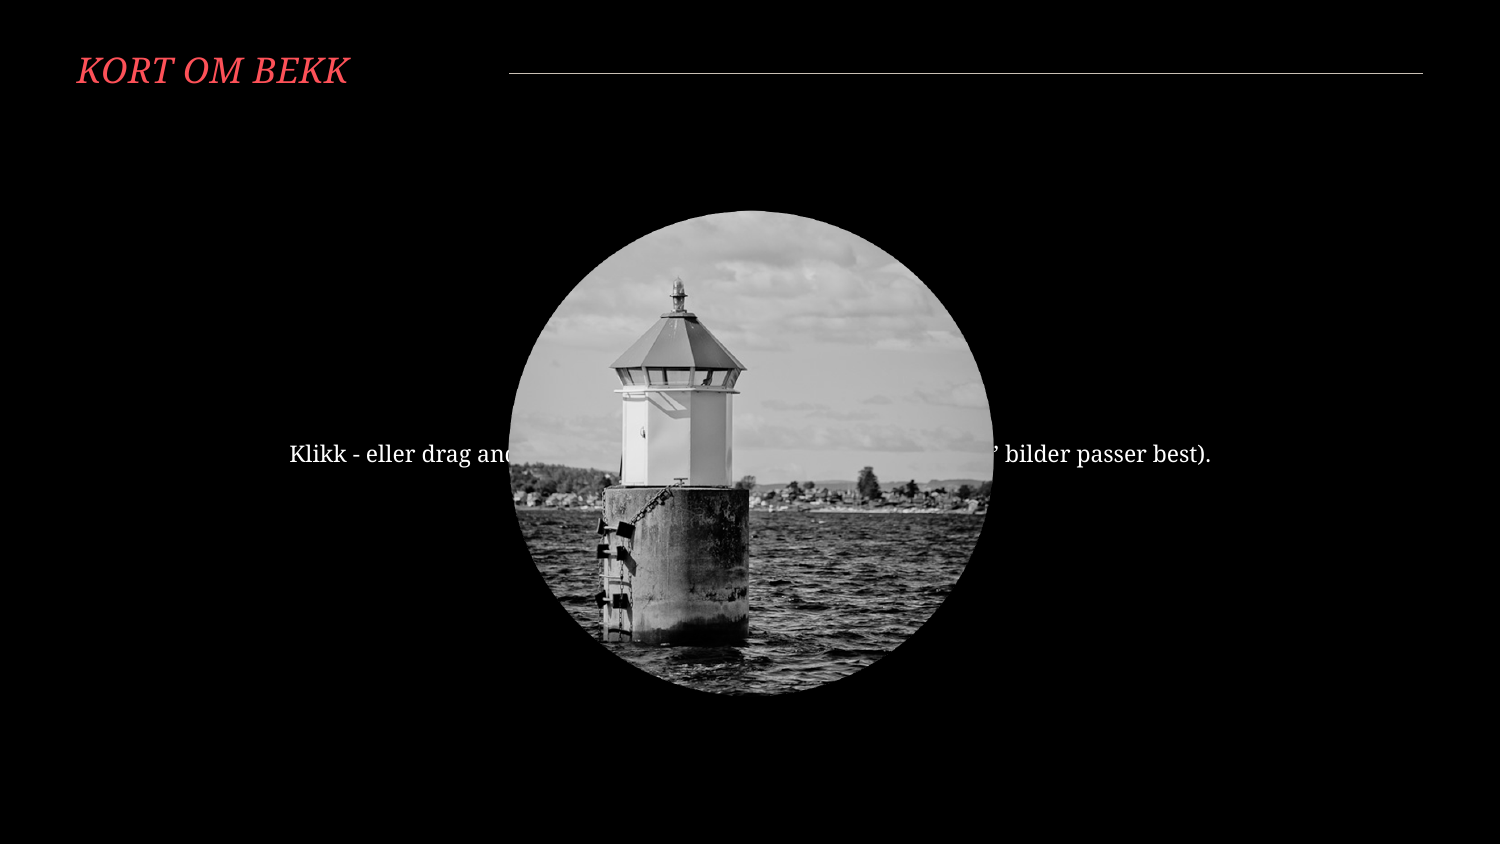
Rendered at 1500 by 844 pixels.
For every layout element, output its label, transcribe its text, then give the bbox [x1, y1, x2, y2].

title Kort om BEKK [61, 48, 509, 92]
picture [505, 208, 997, 699]
